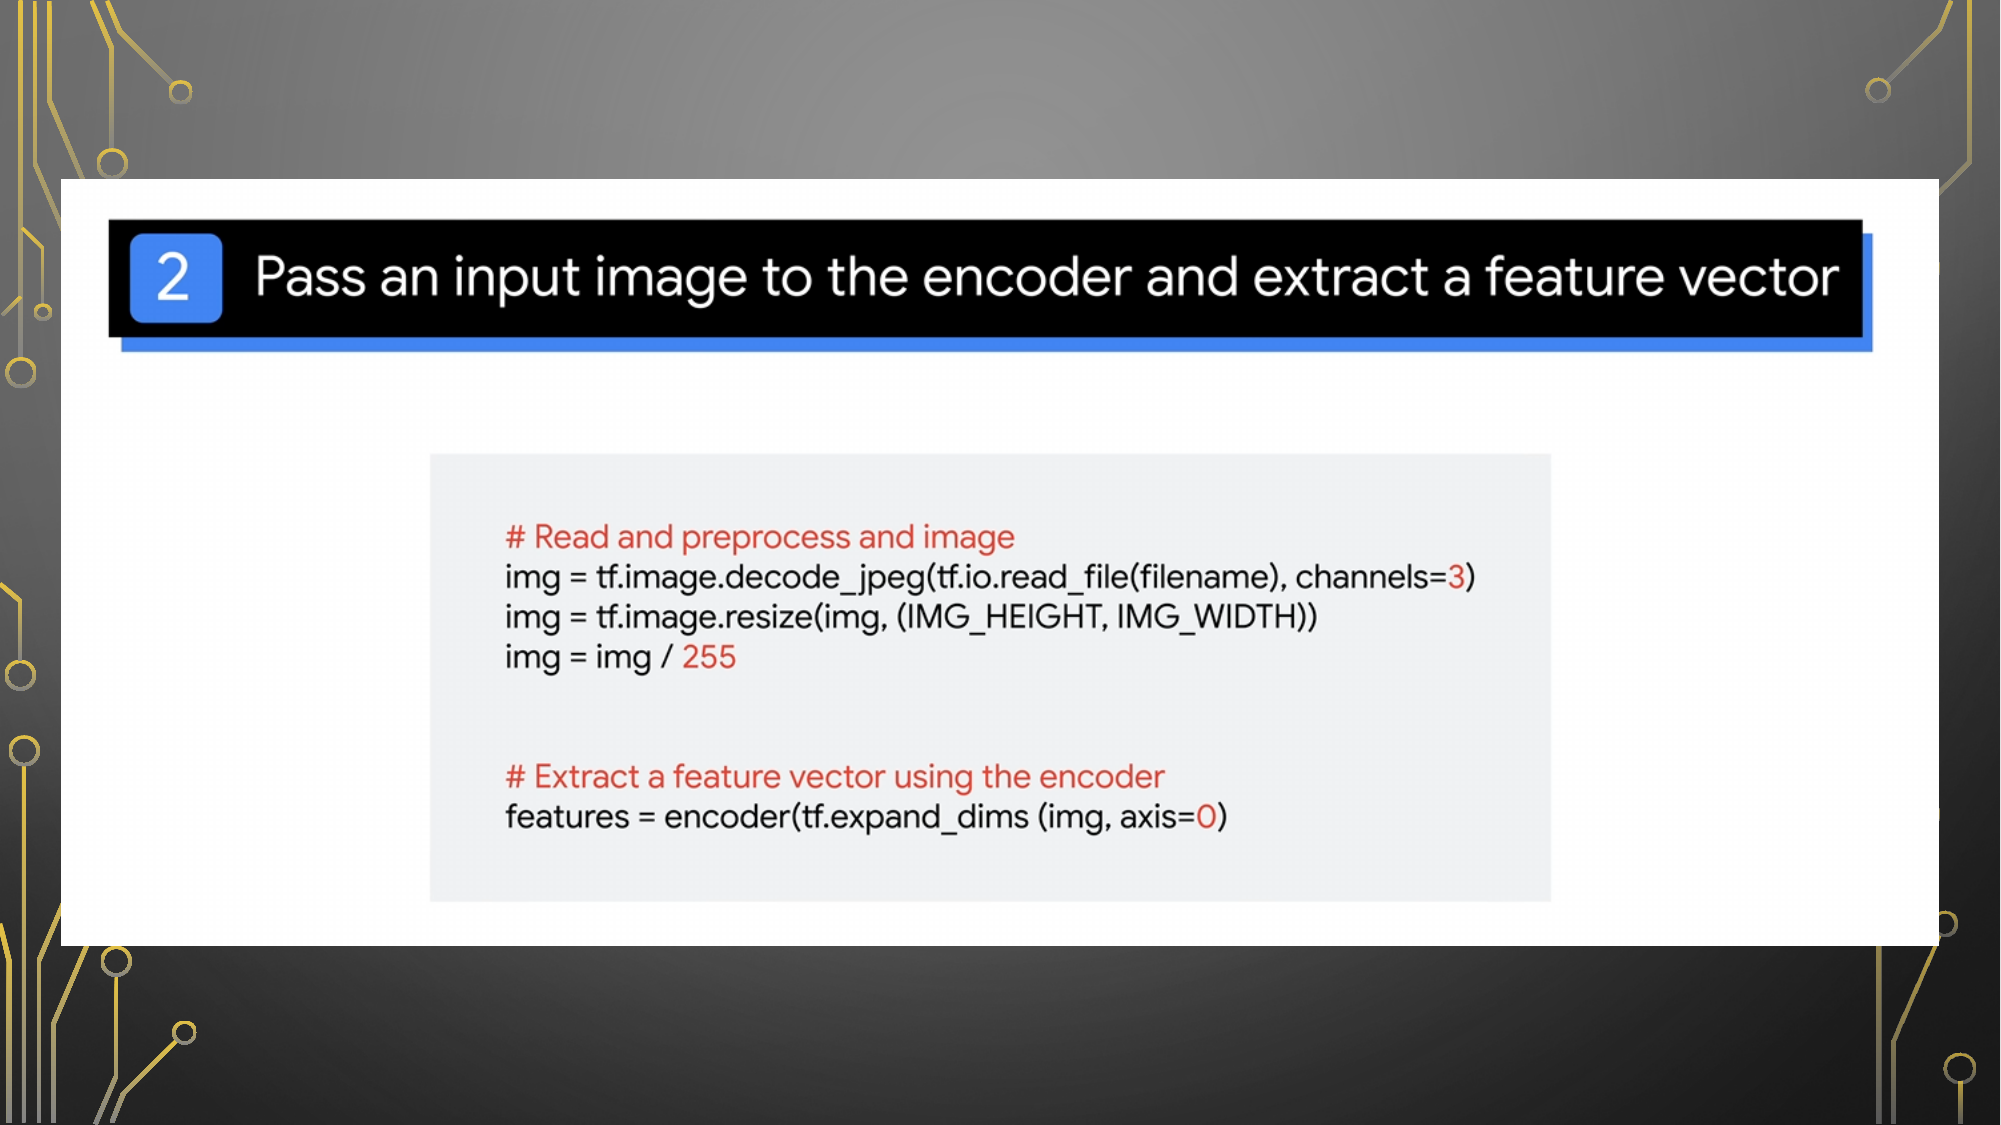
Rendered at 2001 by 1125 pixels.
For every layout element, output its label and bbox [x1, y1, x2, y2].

picture [61, 178, 1939, 946]
